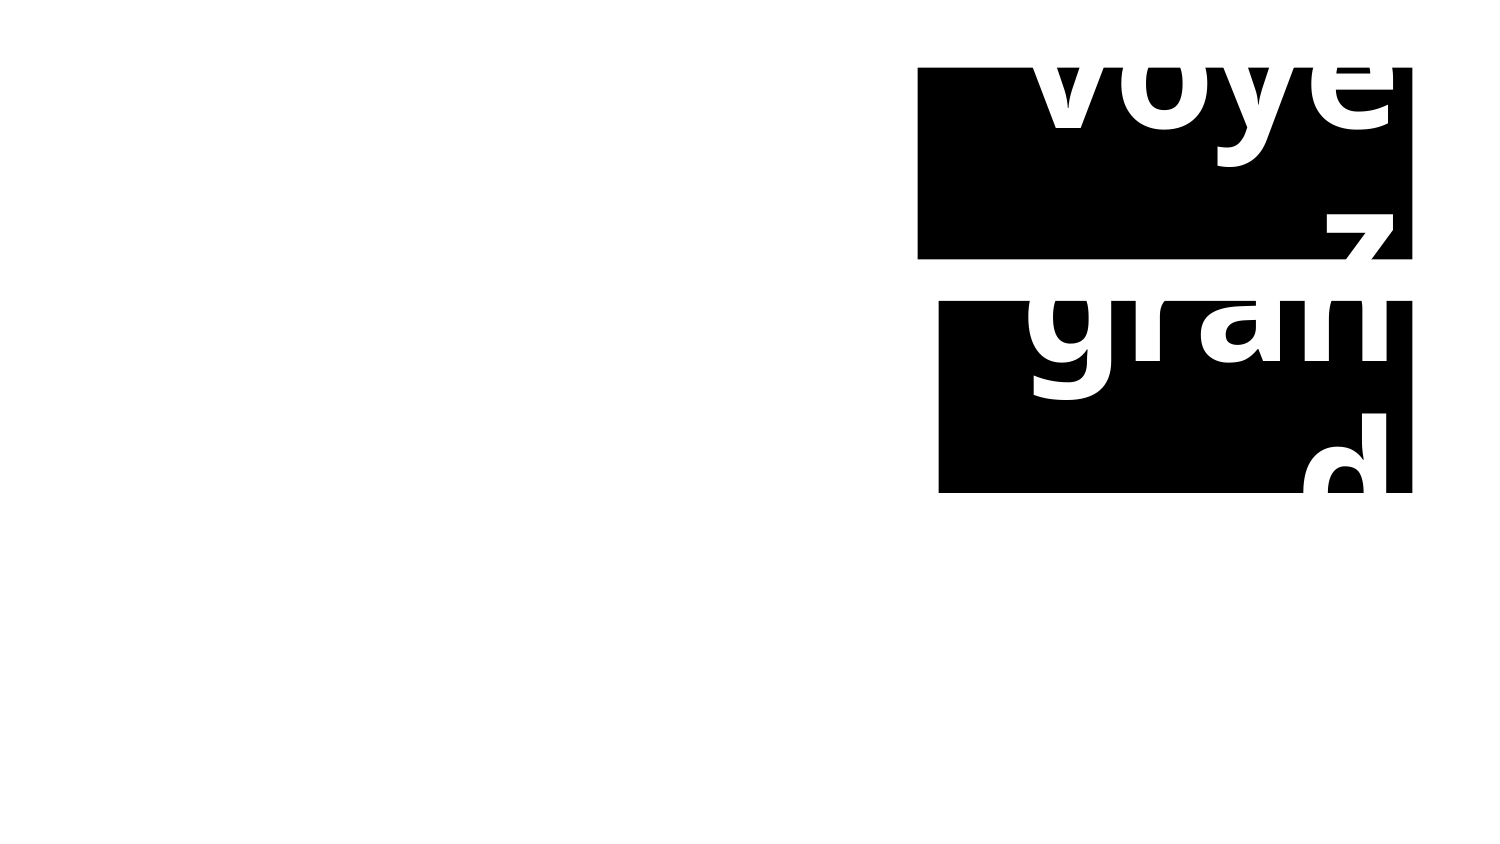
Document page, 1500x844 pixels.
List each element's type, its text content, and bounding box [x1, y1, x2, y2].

list grand [938, 300, 1413, 493]
list voyez [917, 67, 1413, 260]
